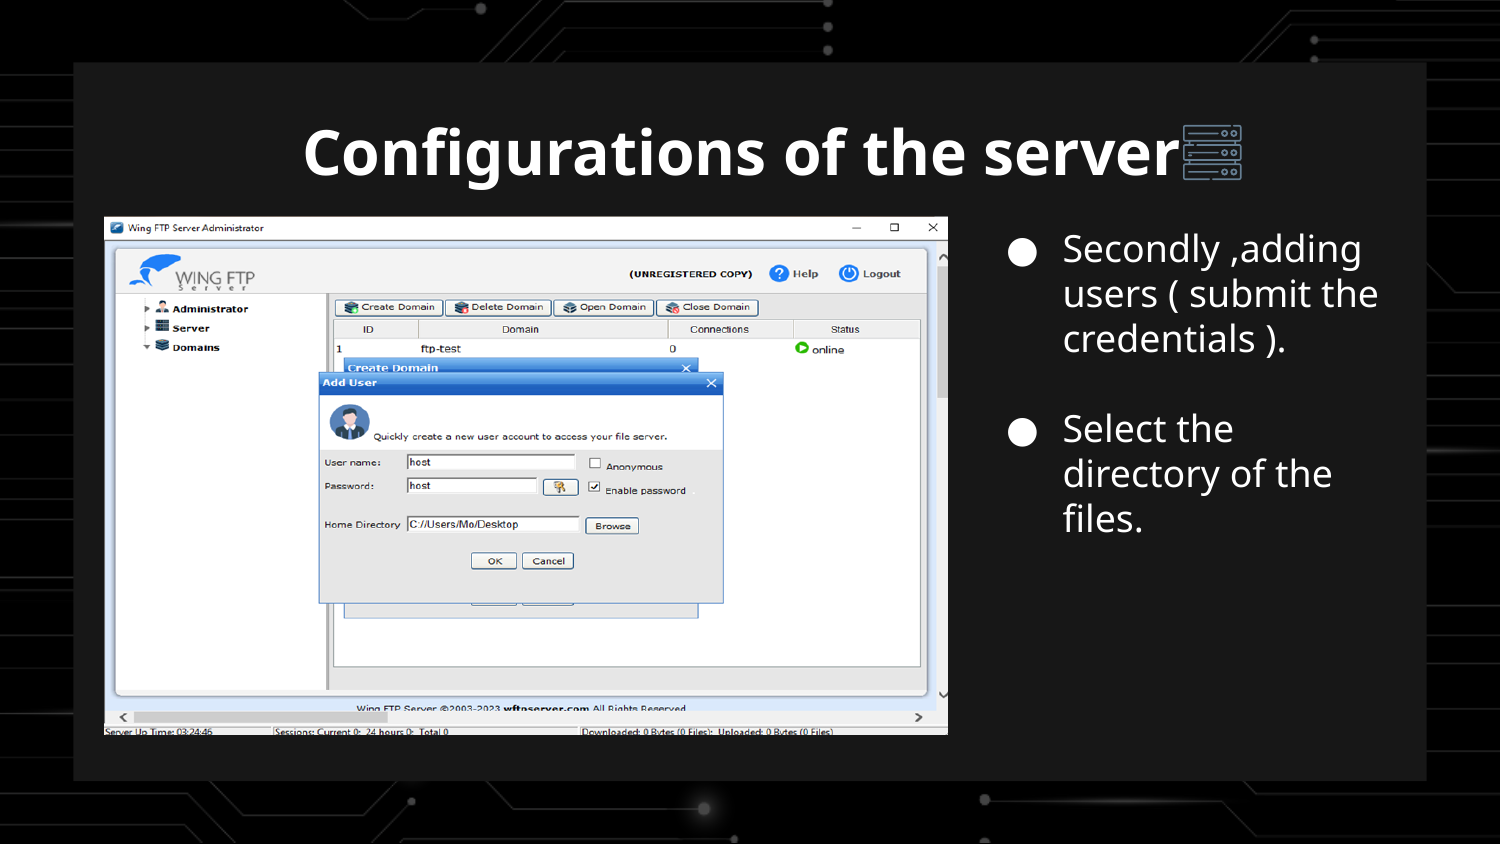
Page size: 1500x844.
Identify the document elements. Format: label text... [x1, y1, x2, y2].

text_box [1182, 124, 1242, 181]
text_box Secondly ,adding users ( submit the credentials ). Select the directory of the files. [972, 210, 1407, 767]
title Configurations of the server [118, 98, 1382, 192]
picture [0, 0, 1500, 843]
